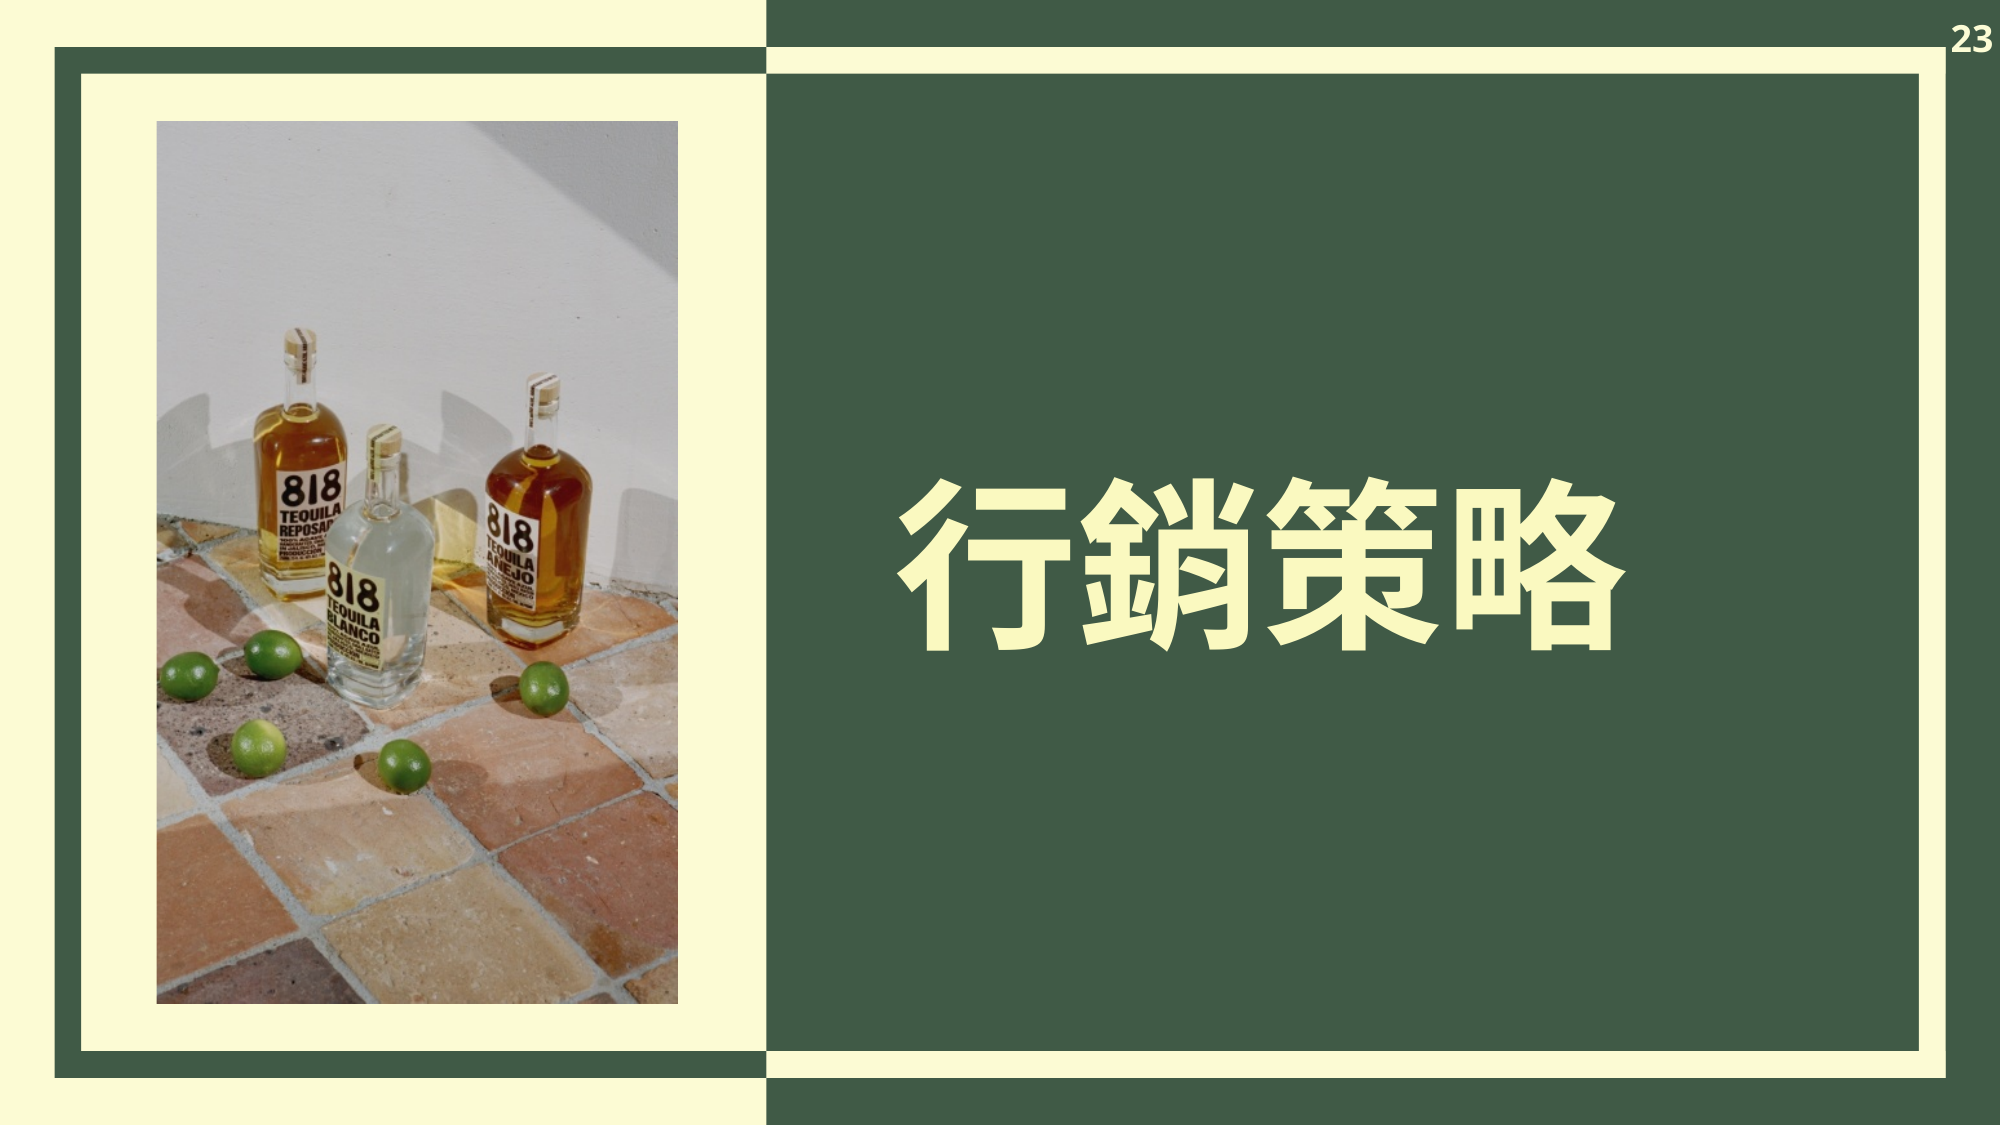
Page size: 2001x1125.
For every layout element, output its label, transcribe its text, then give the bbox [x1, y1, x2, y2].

text_box [767, 46, 1918, 75]
text_box 行銷策略 [879, 443, 1647, 679]
picture [156, 121, 678, 1005]
text_box [0, 0, 767, 1125]
text_box [1918, 46, 1947, 1079]
text_box [82, 46, 767, 75]
text_box 23 [1935, 7, 2000, 67]
text_box [767, 1050, 1918, 1079]
text_box [82, 1050, 767, 1079]
text_box [53, 46, 82, 1079]
